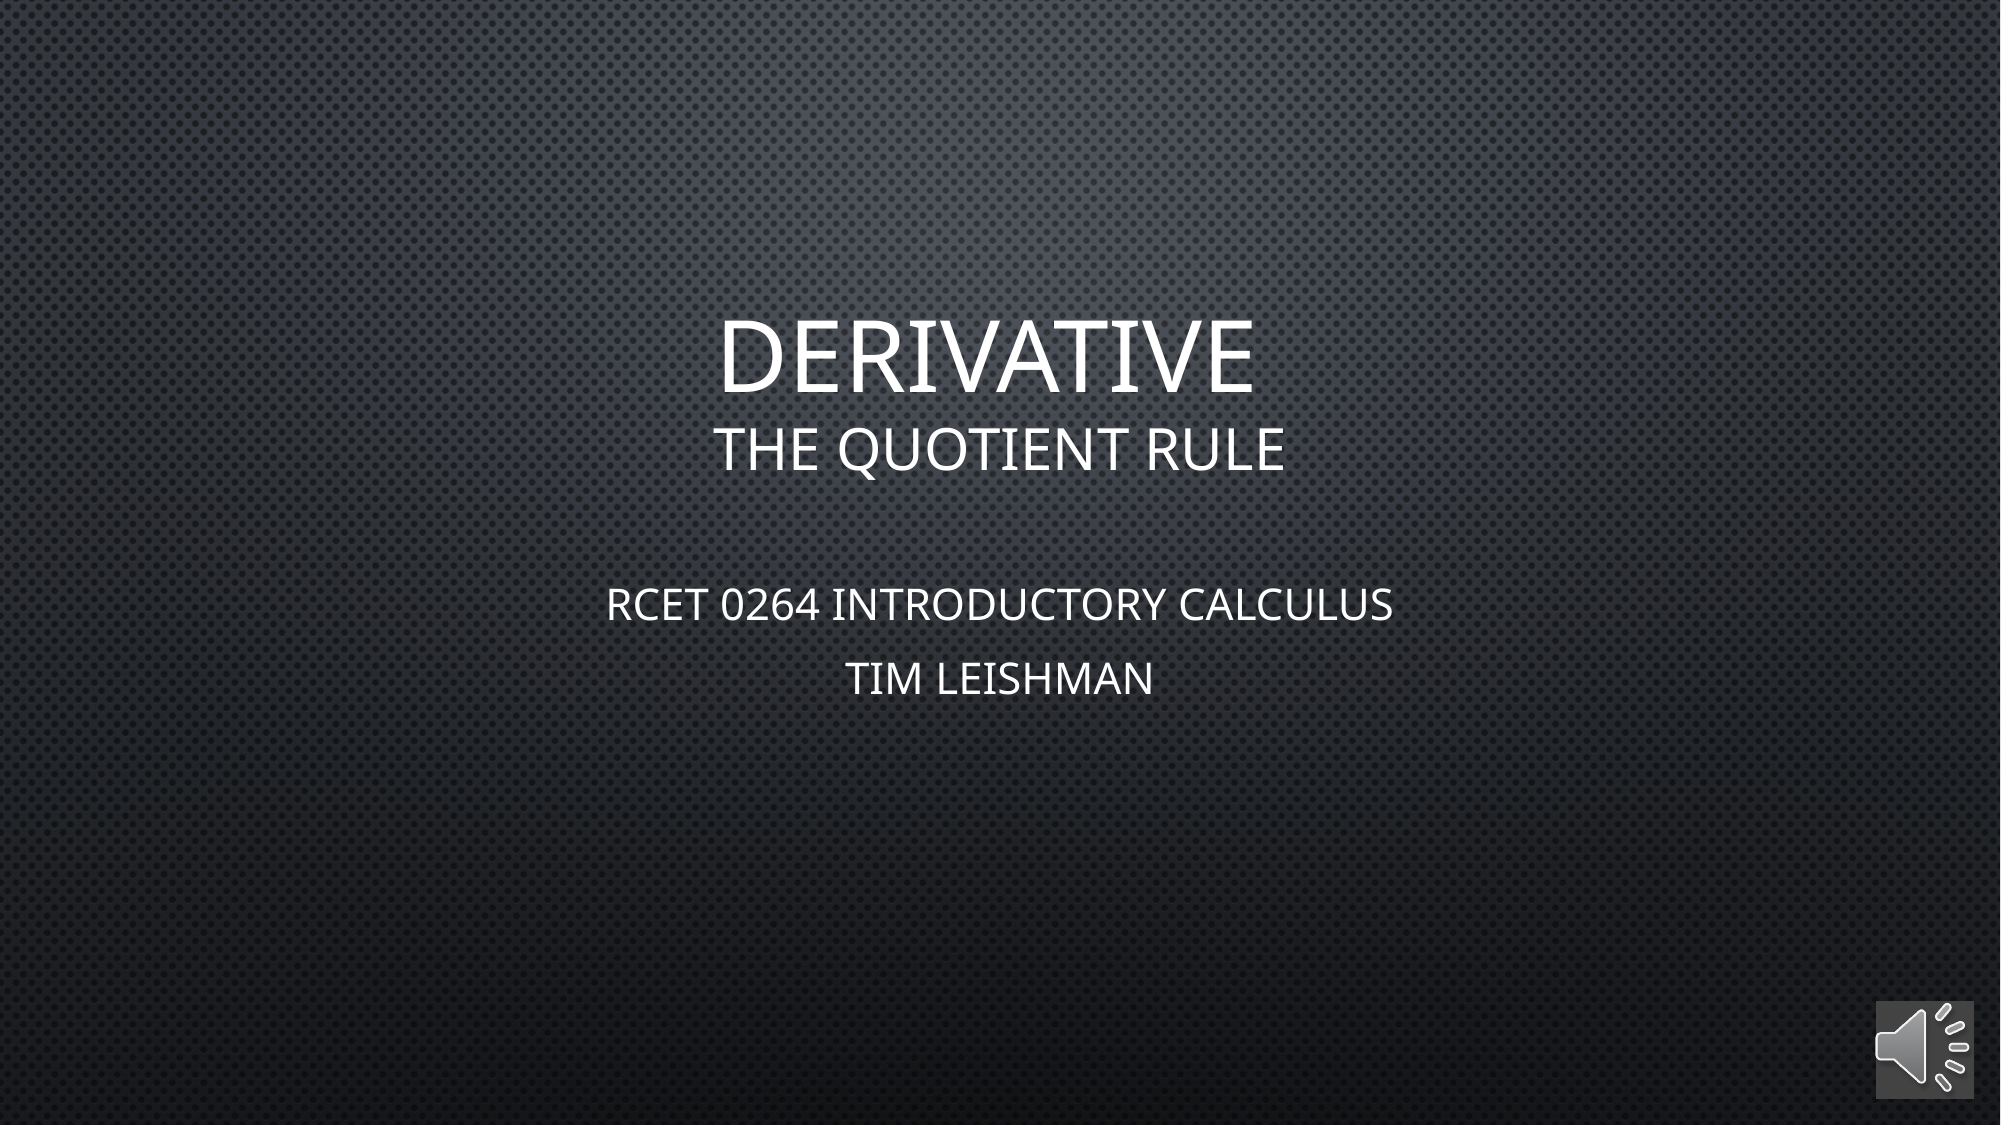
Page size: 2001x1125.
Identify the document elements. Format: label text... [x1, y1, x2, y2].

subtitle RCET 0264 Introductory Calculus Tim Leishman [288, 569, 1712, 882]
title Derivative the Quotient rule [288, 227, 1712, 541]
picture [1874, 999, 1976, 1101]
